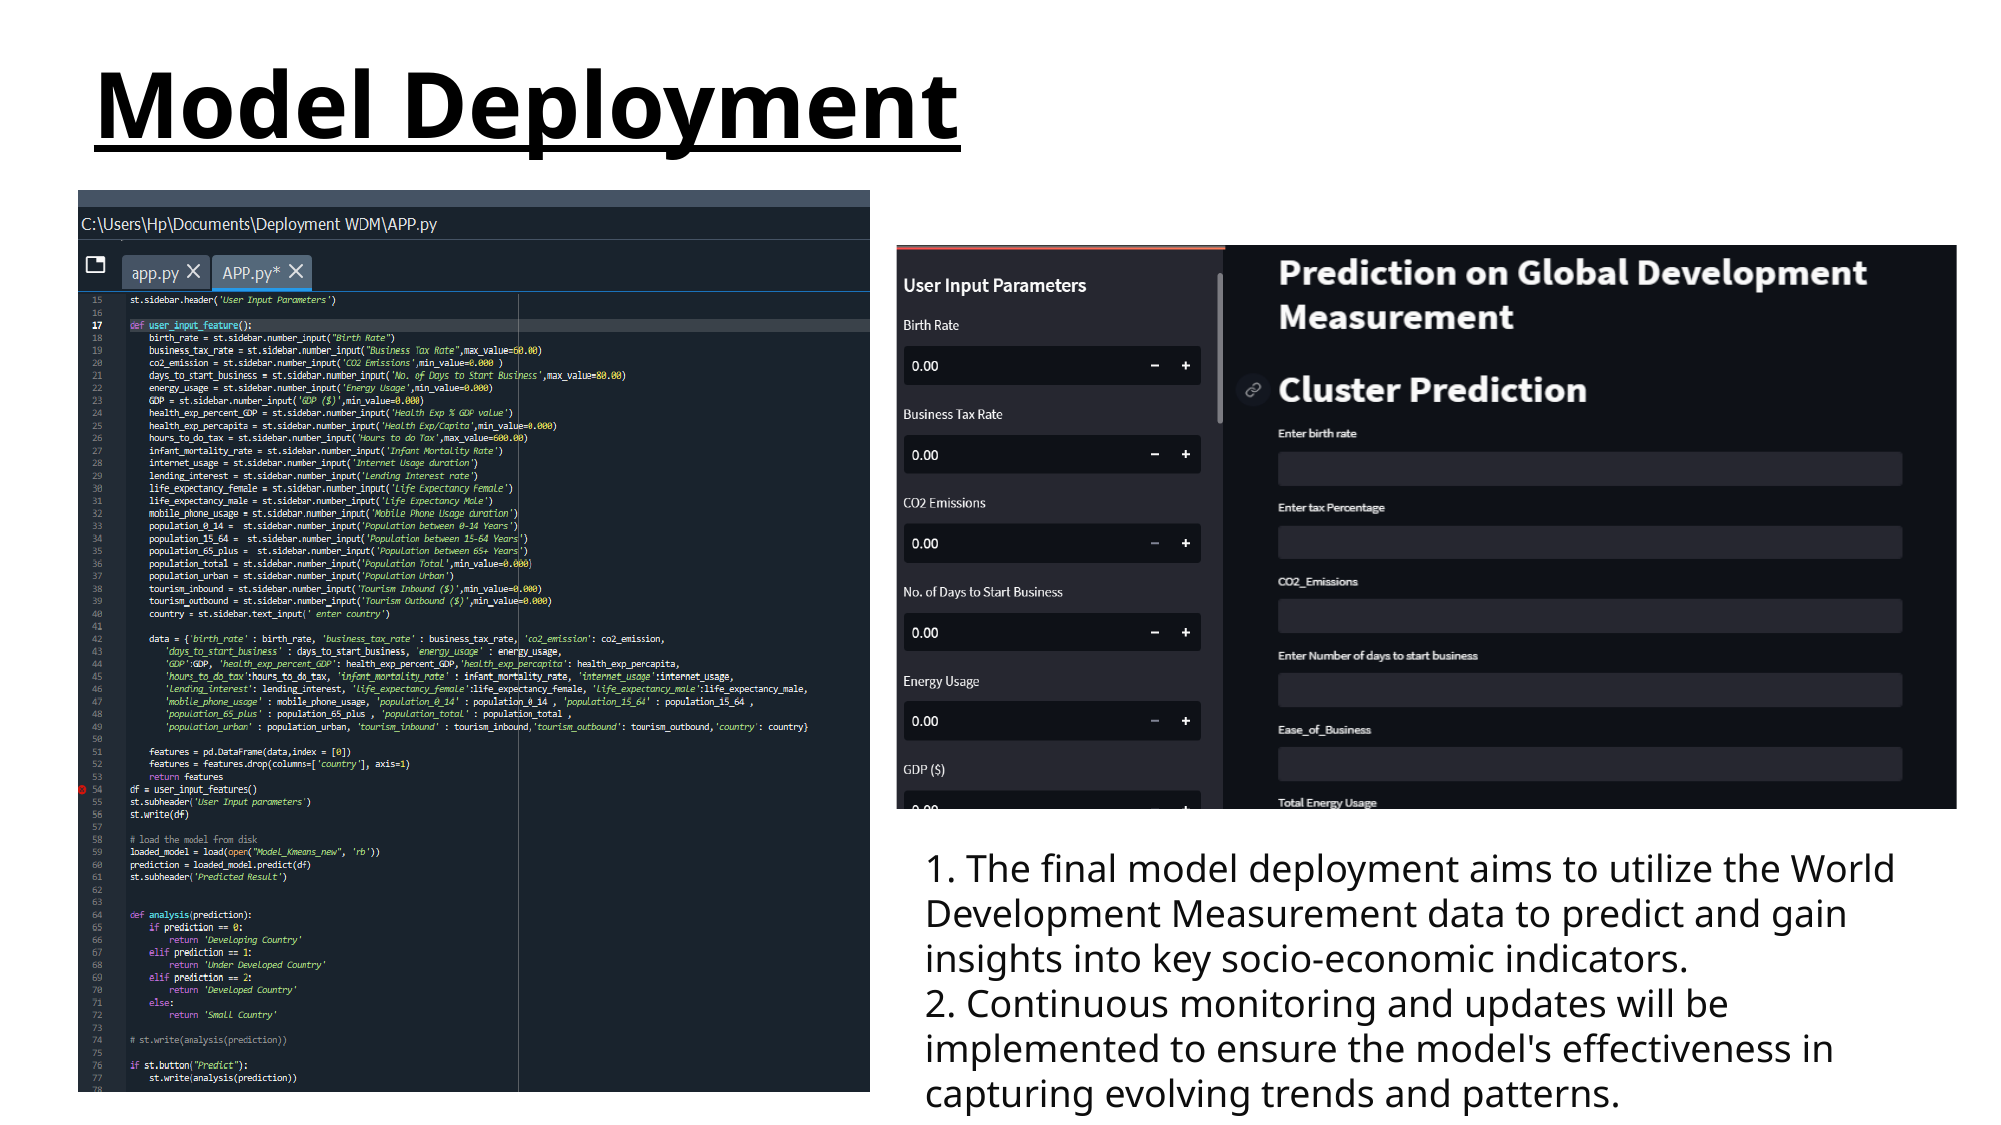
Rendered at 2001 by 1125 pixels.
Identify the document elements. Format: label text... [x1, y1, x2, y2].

title Model Deployment [78, 0, 1804, 218]
text_box 1. The final model deployment aims to utilize the World Development Measurement data to predict and gain insights into key socio-economic indicators. 2. Continuous monitoring and updates will be implemented to ensure the model's effectiveness in capturing evolving trends and patterns. [910, 837, 1940, 1122]
picture [896, 245, 1957, 809]
picture [78, 190, 870, 1092]
